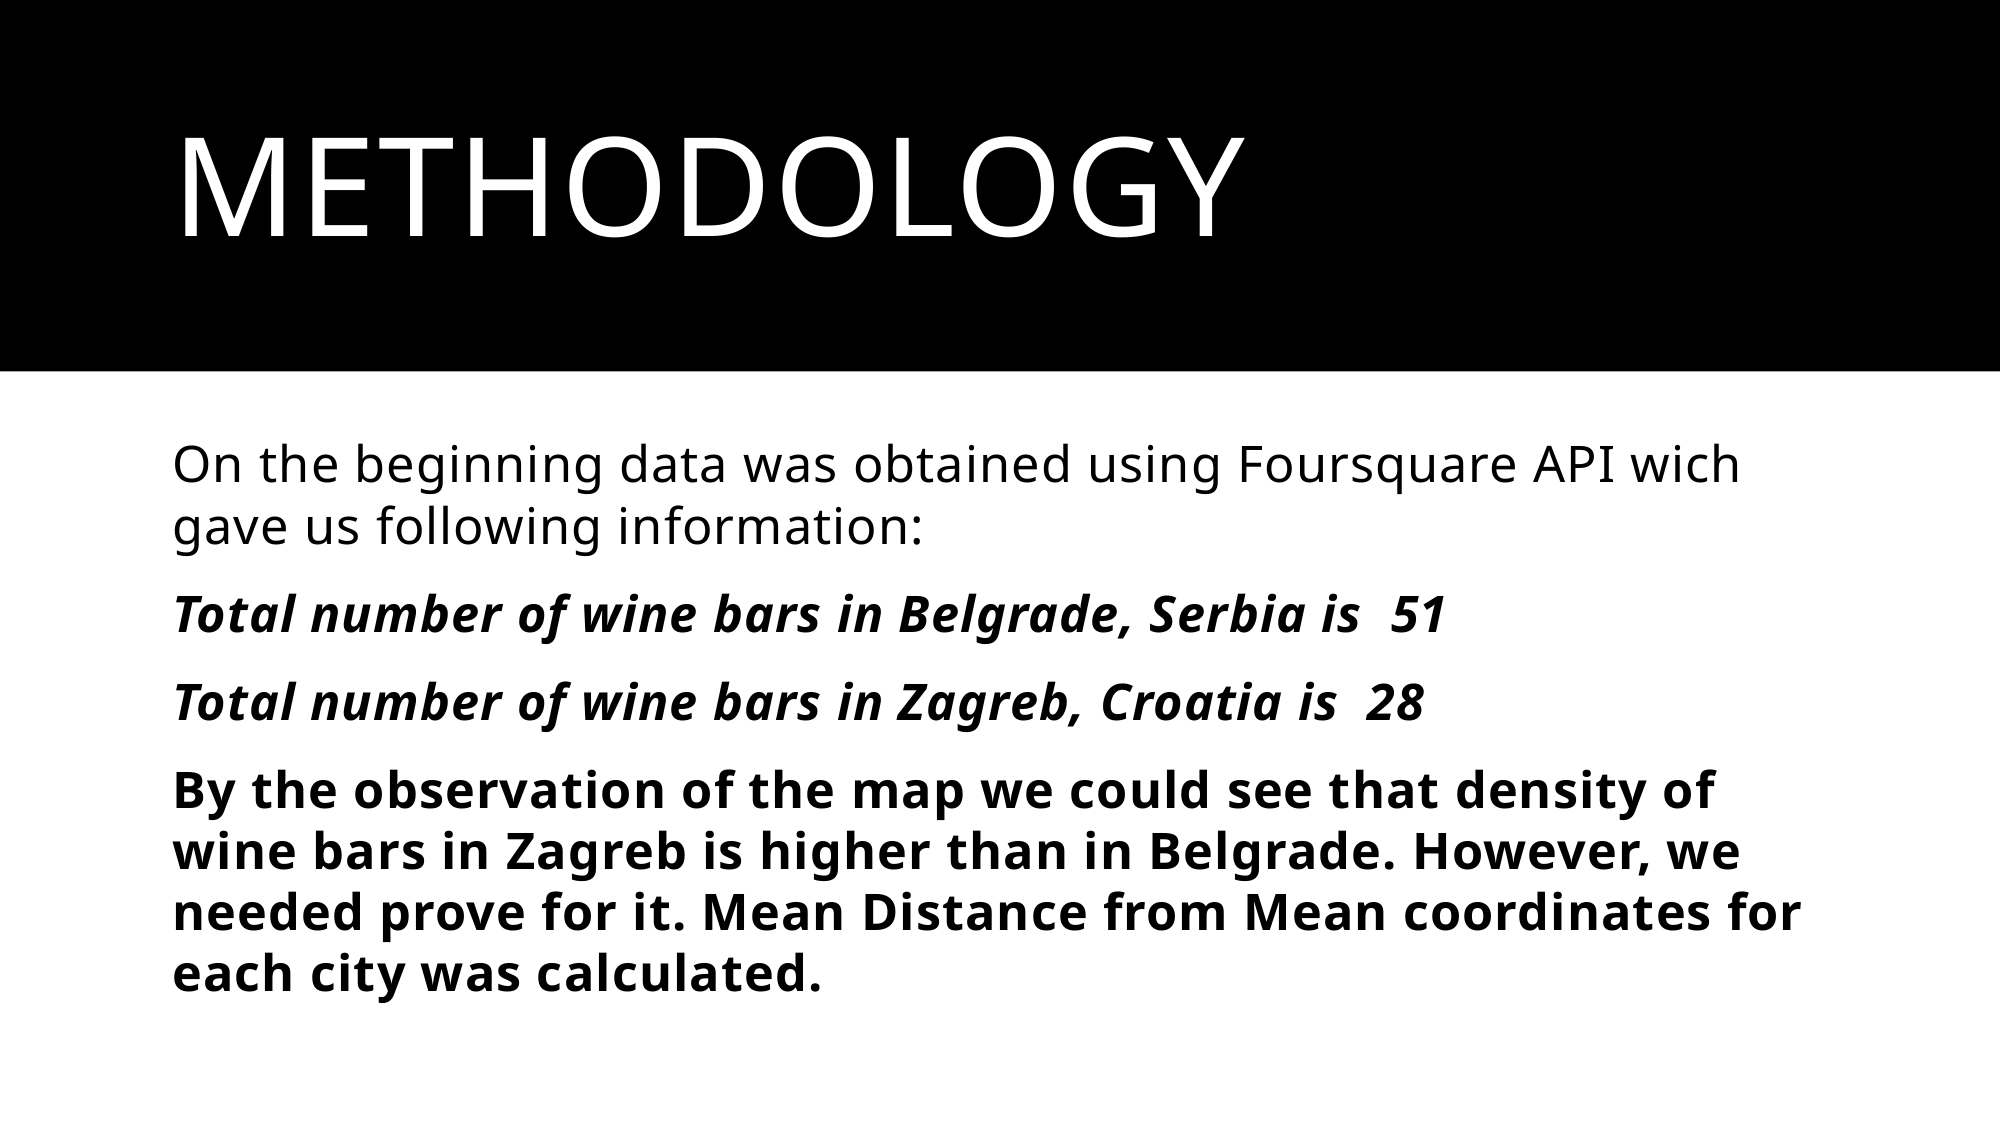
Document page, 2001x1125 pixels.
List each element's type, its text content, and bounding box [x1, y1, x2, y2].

list On the beginning data was obtained using Foursquare API wich gave us following information: Total number of wine bars in Belgrade, Serbia is 51 Total number of wine bars in Zagreb, Croatia is 28 By the observation of the map we could see that density of wine bars in Zagreb is higher than in Belgrade. However, we needed prove for it. Mean Distance from Mean coordinates for each city was calculated. [157, 424, 1842, 1014]
title Methodology [157, 52, 1842, 332]
